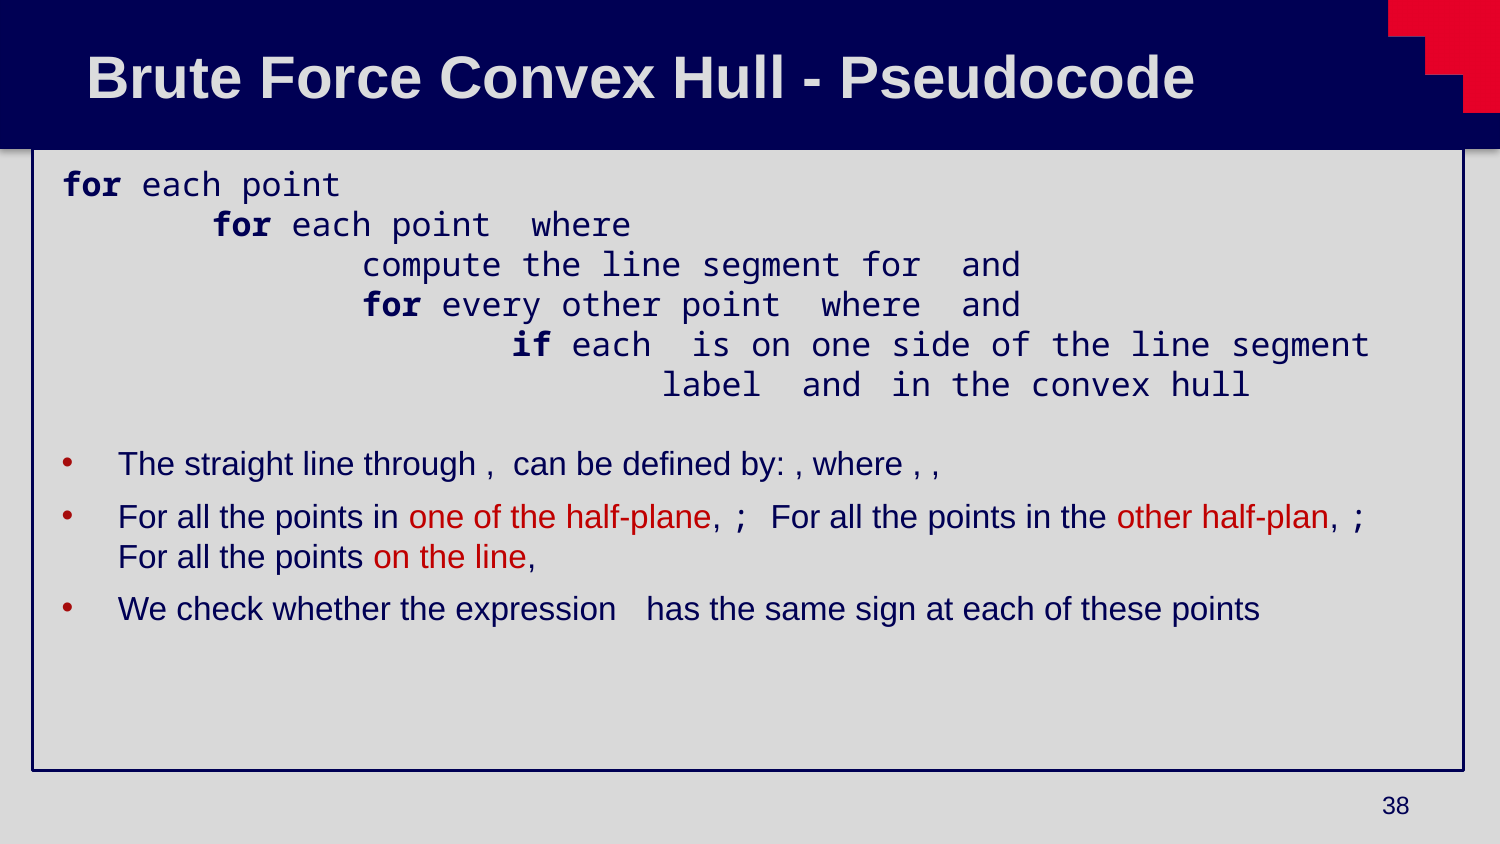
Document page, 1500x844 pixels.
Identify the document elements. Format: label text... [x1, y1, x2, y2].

picture [1390, 0, 1500, 113]
title Brute Force Convex Hull - Pseudocode [0, 0, 1390, 150]
slide_number 38 [1074, 782, 1425, 827]
